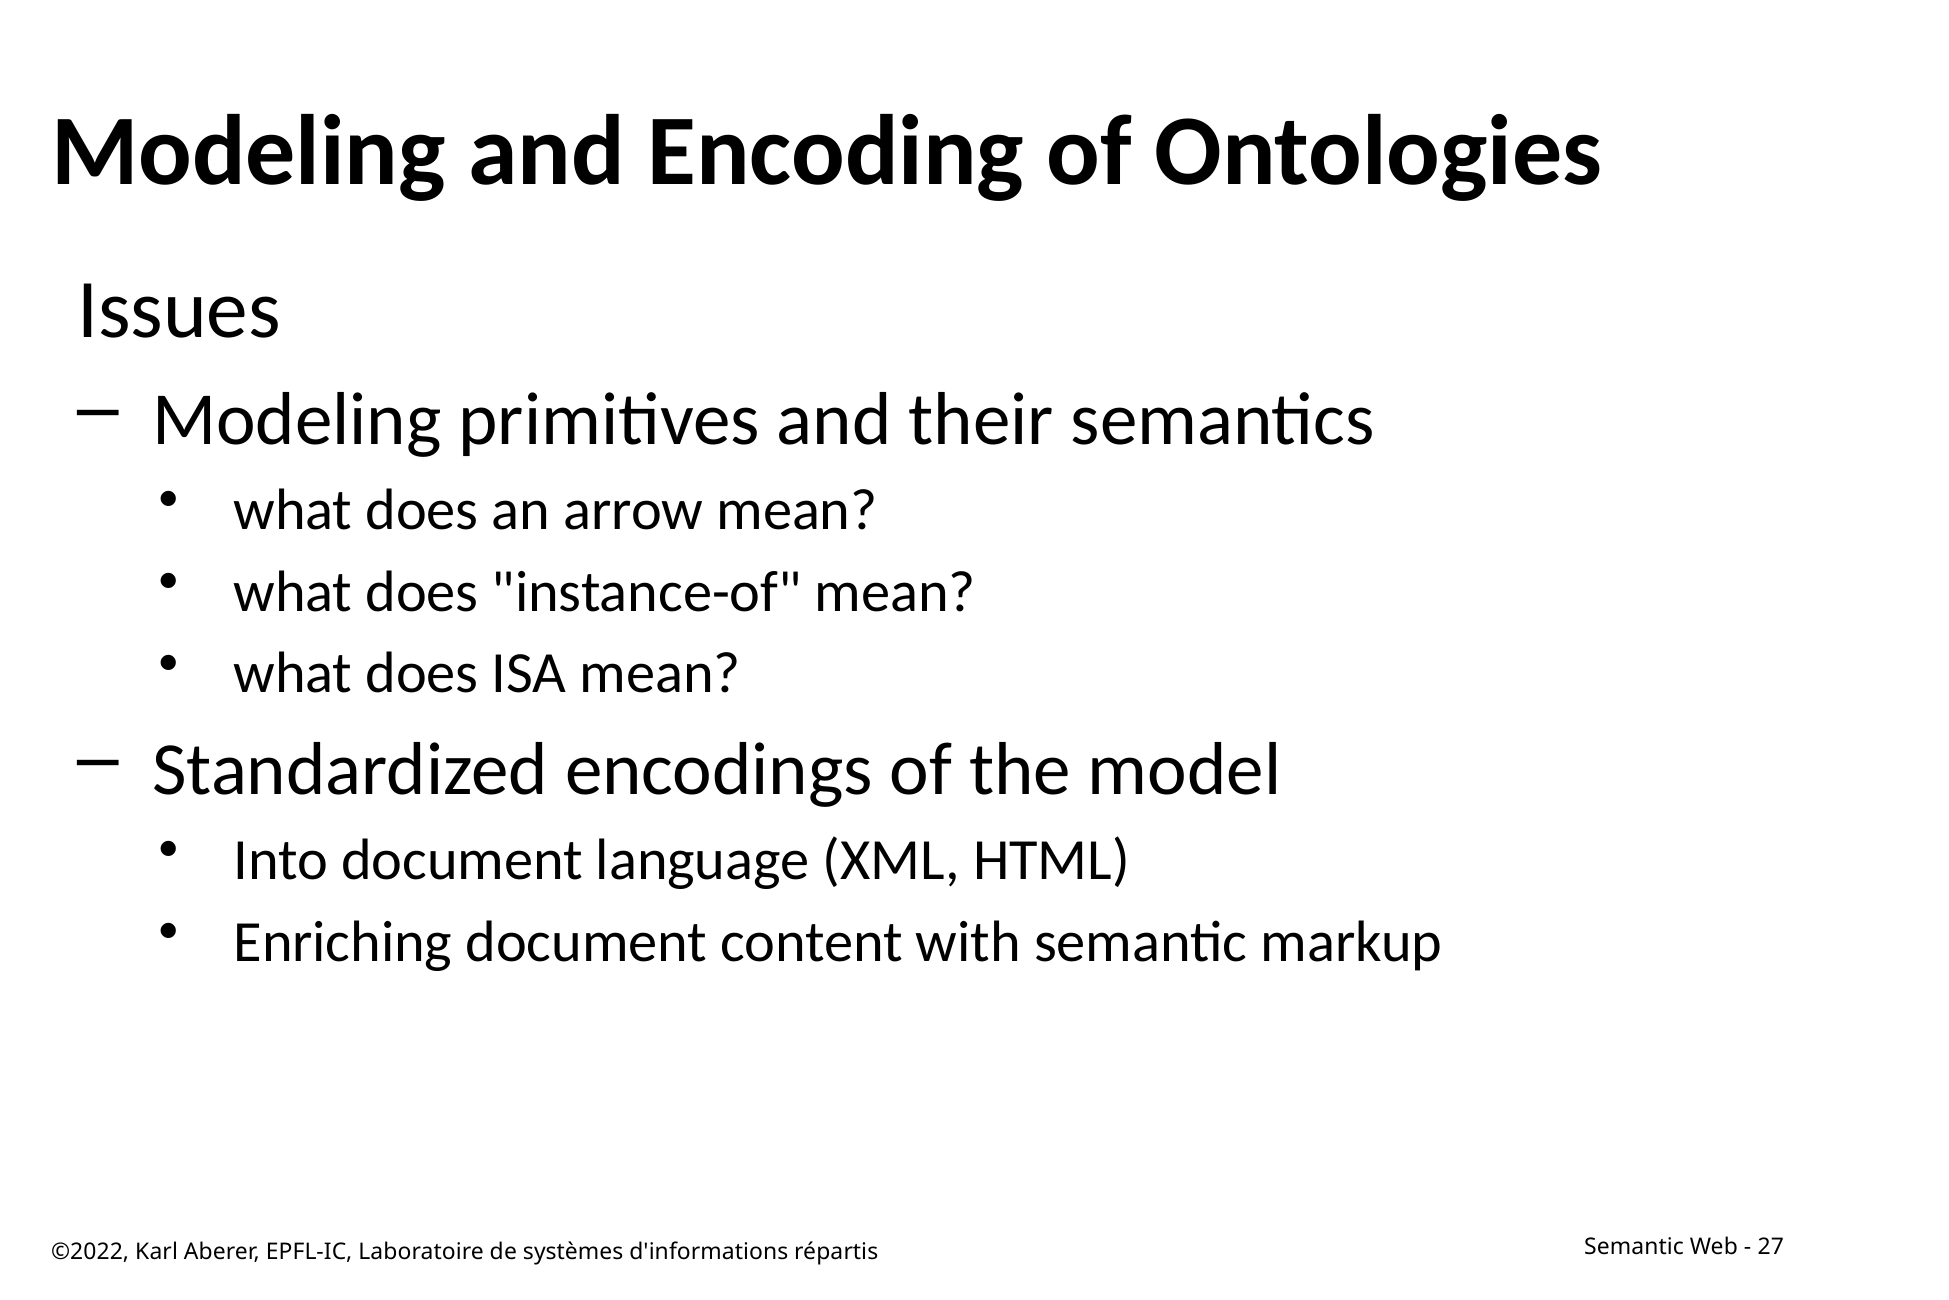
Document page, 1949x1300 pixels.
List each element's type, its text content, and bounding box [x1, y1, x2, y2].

list Issues Modeling primitives and their semantics what does an arrow mean? what does "instance-of" mean? what does ISA mean? Standardized encodings of the model Into document language (XML, HTML) Enriching document content with semantic markup [58, 244, 1830, 1147]
footer ©2022, Karl Aberer, EPFL-IC, Laboratoire de systèmes d'informations répartis [32, 1227, 1284, 1271]
title Modeling and Encoding of Ontologies [32, 57, 1803, 232]
